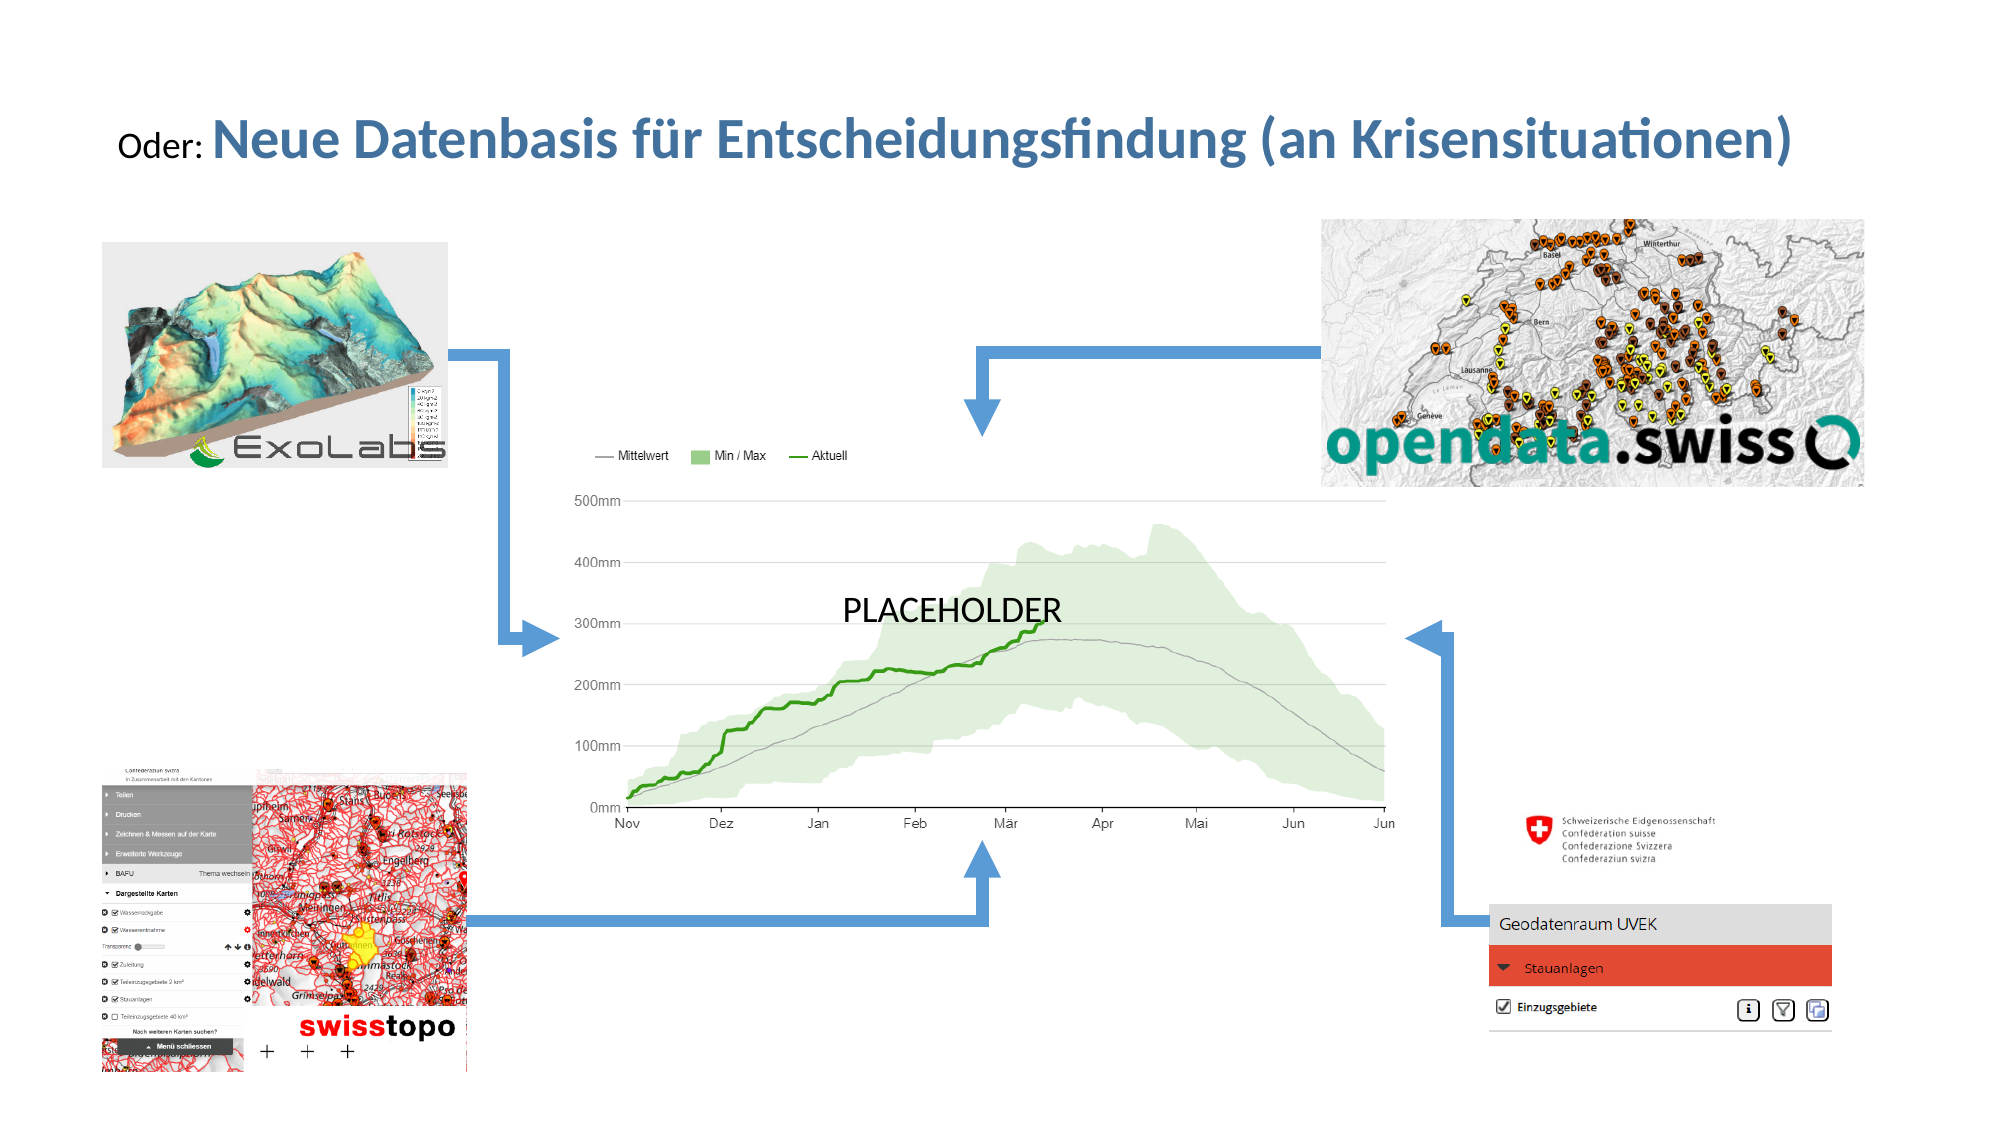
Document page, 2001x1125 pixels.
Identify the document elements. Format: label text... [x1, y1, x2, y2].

picture [1489, 810, 1832, 1032]
text_box Oder: Neue Datenbasis für Entscheidungsfindung (an Krisensituationen) [102, 92, 1975, 178]
picture [1321, 219, 1865, 487]
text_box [559, 436, 1405, 841]
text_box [466, 840, 983, 921]
picture [102, 242, 448, 468]
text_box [1404, 638, 1490, 921]
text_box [982, 352, 1322, 437]
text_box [447, 354, 560, 639]
picture [102, 769, 467, 1073]
